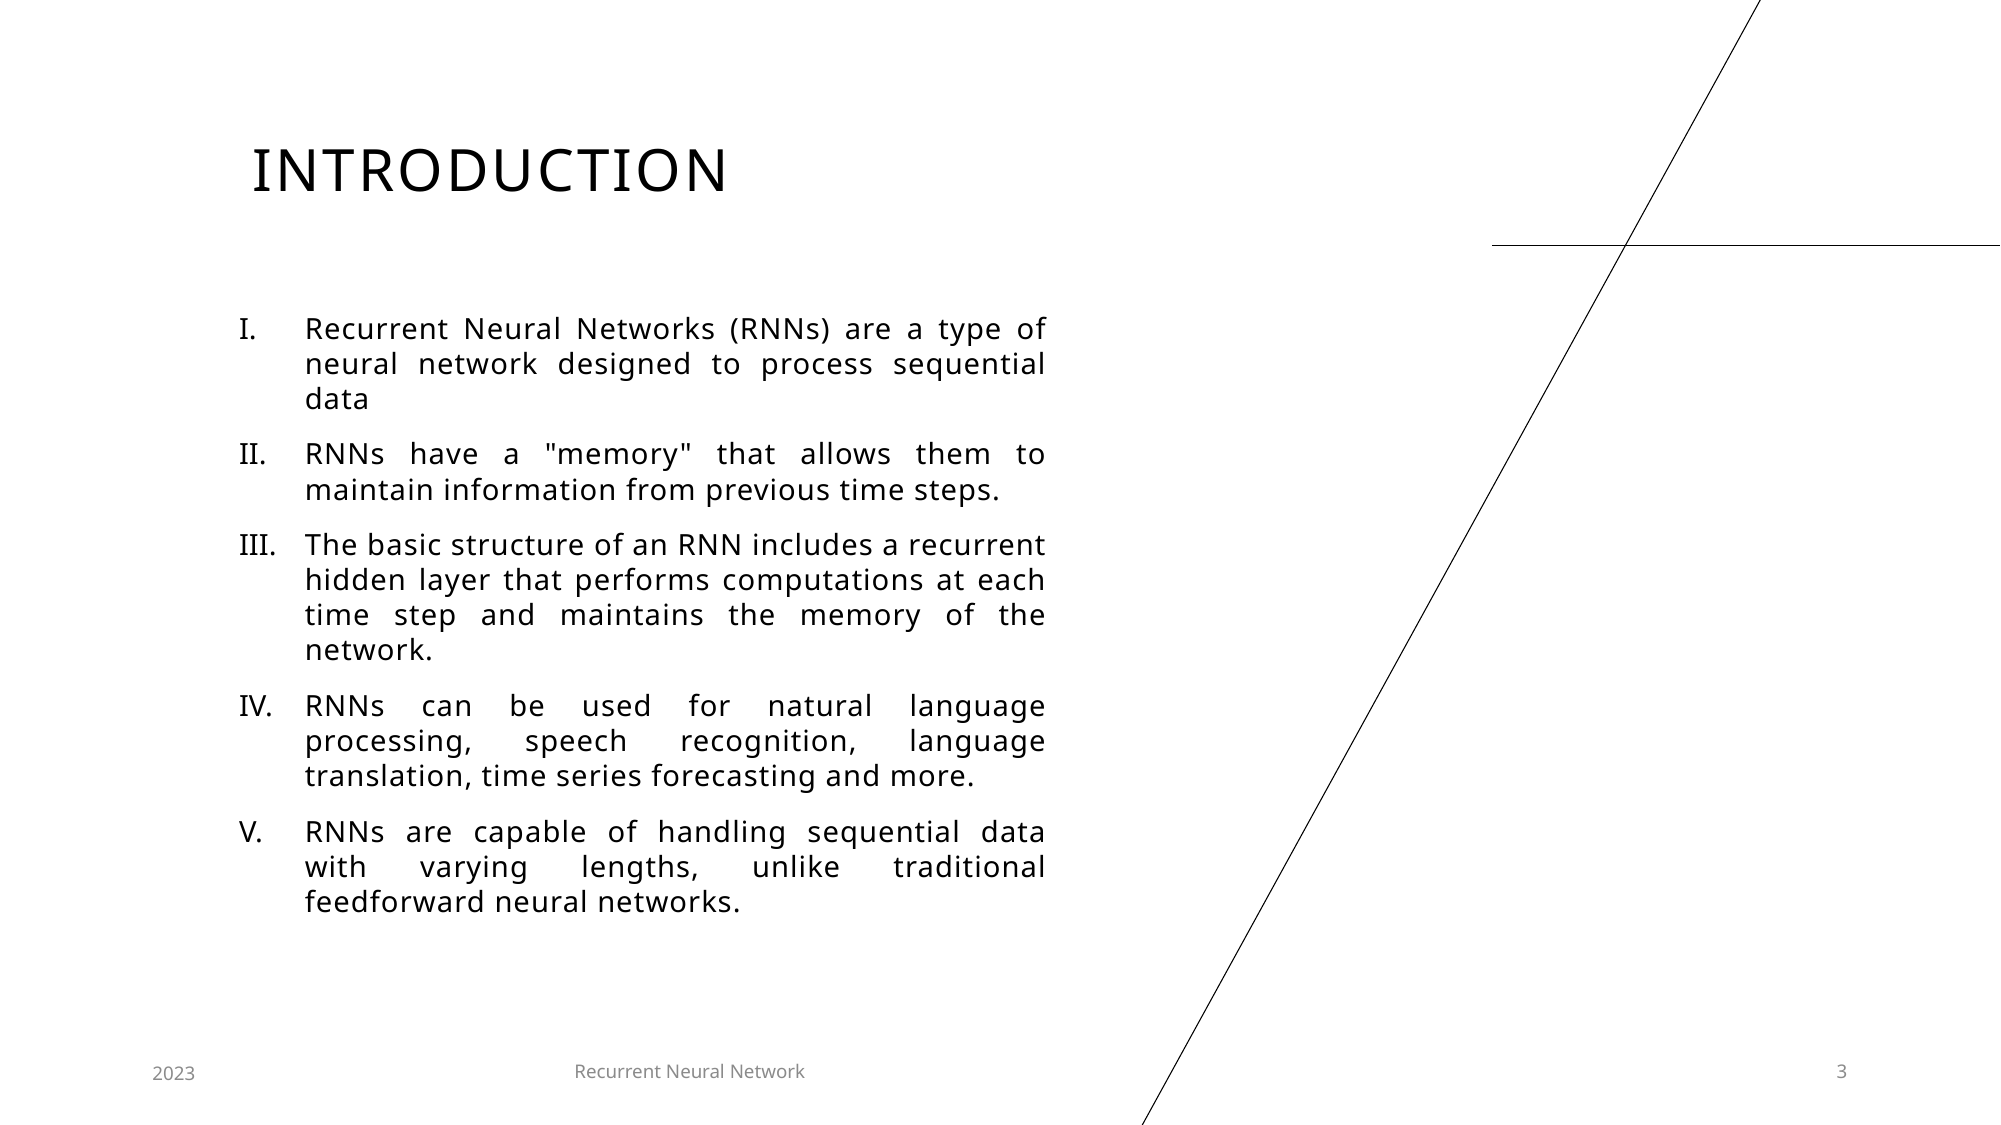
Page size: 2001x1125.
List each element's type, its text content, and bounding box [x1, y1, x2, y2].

slide_number 2023 [137, 1042, 338, 1103]
list Recurrent Neural Networks (RNNs) are a type of neural network designed to process sequential data RNNs have a "memory" that allows them to maintain information from previous time steps. The basic structure of an RNN includes a recurrent hidden layer that performs computations at each time step and maintains the memory of the network. RNNs can be used for natural language processing, speech recognition, language translation, time series forecasting and more. RNNs are capable of handling sequential data with varying lengths, unlike traditional feedforward neural networks. [224, 302, 1063, 953]
title INTRODUCTION [237, 14, 1076, 212]
footer Recurrent Neural Network [404, 1042, 975, 1103]
slide_number 3 [1412, 1042, 1863, 1103]
